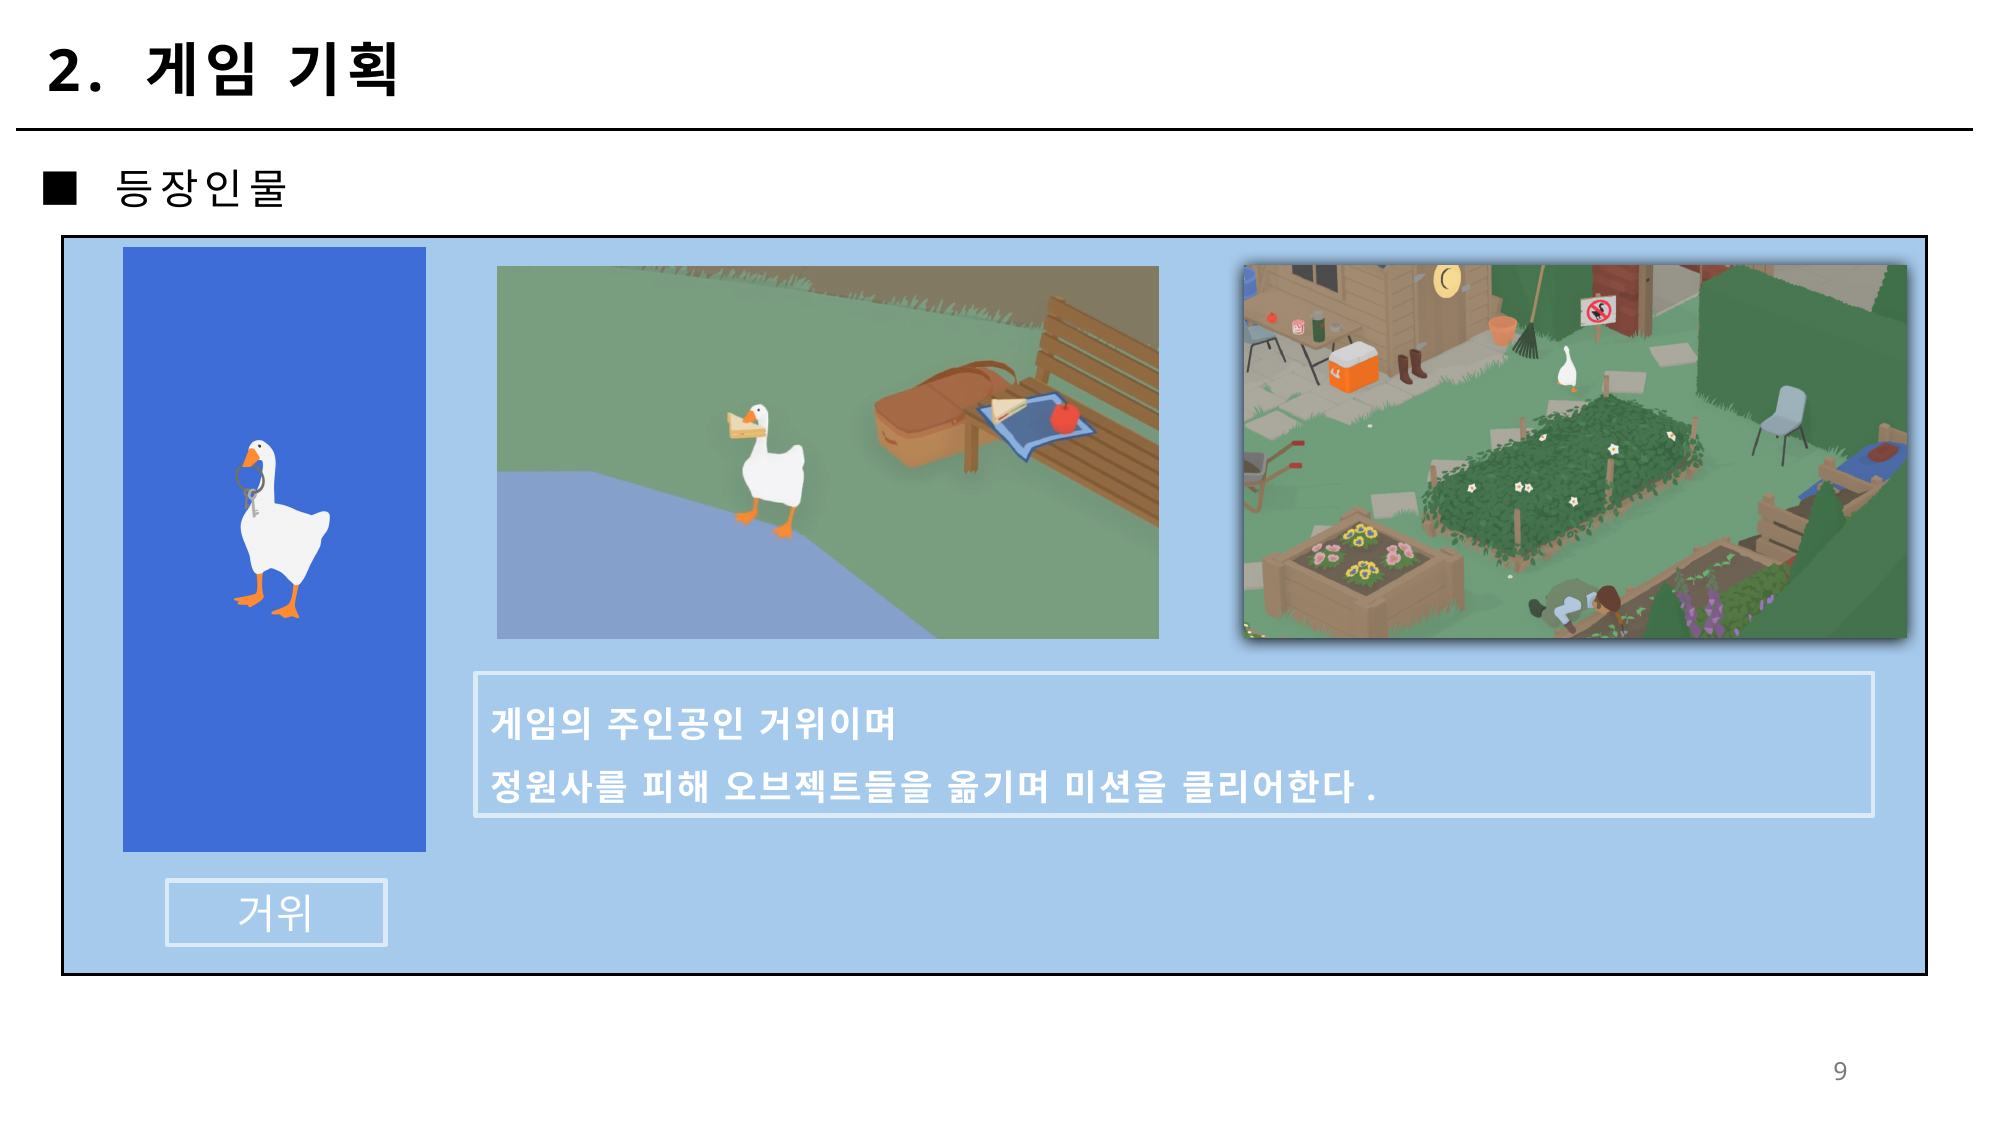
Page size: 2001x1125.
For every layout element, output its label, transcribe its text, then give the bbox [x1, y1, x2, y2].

text_box [61, 235, 1928, 976]
picture [123, 246, 427, 852]
text_box ■ 등장인물 [24, 155, 974, 221]
text_box 거위 [167, 880, 386, 945]
picture [1244, 264, 1907, 638]
text_box 게임의 주인공인 거위이며 정원사를 피해 오브젝트들을 옮기며 미션을 클리어한다. [475, 672, 1874, 816]
slide_number 9 [1412, 1042, 1863, 1103]
title 2. 게임 기획 [32, 25, 1758, 119]
picture [496, 266, 1160, 640]
